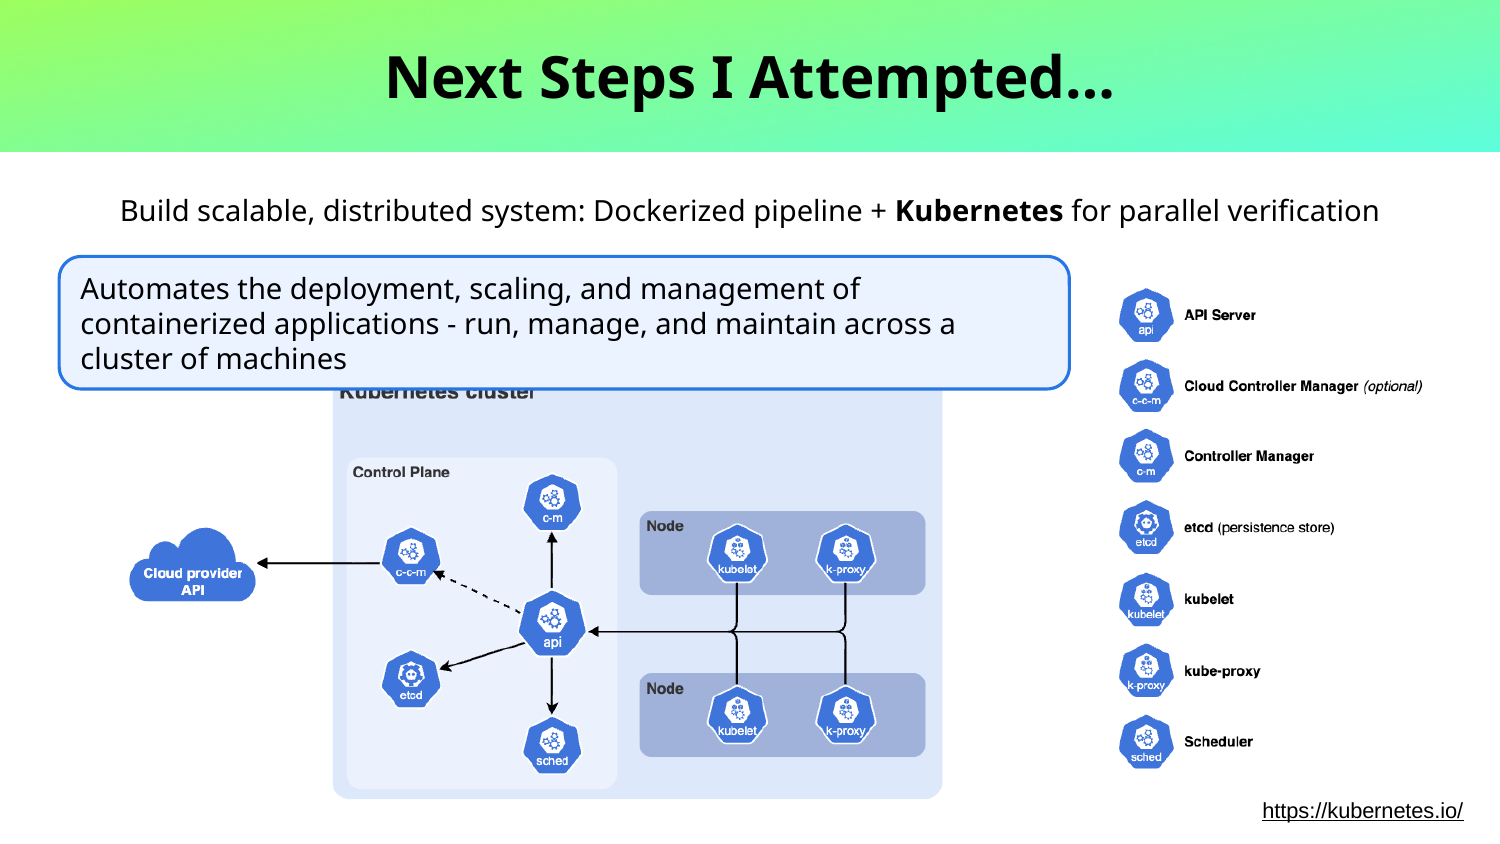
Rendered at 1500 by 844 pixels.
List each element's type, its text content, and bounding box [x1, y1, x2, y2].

text_box Build scalable, distributed system: Dockerized pipeline + Kubernetes for parallel verification [81, 185, 1419, 235]
picture [0, 0, 1500, 153]
picture [104, 351, 956, 811]
picture [1104, 285, 1441, 776]
text_box https://kubernetes.io/ [1247, 789, 1500, 831]
text_box Automates the deployment, scaling, and management of containerized applications - run, manage, and maintain across a cluster of machines [59, 256, 1070, 389]
